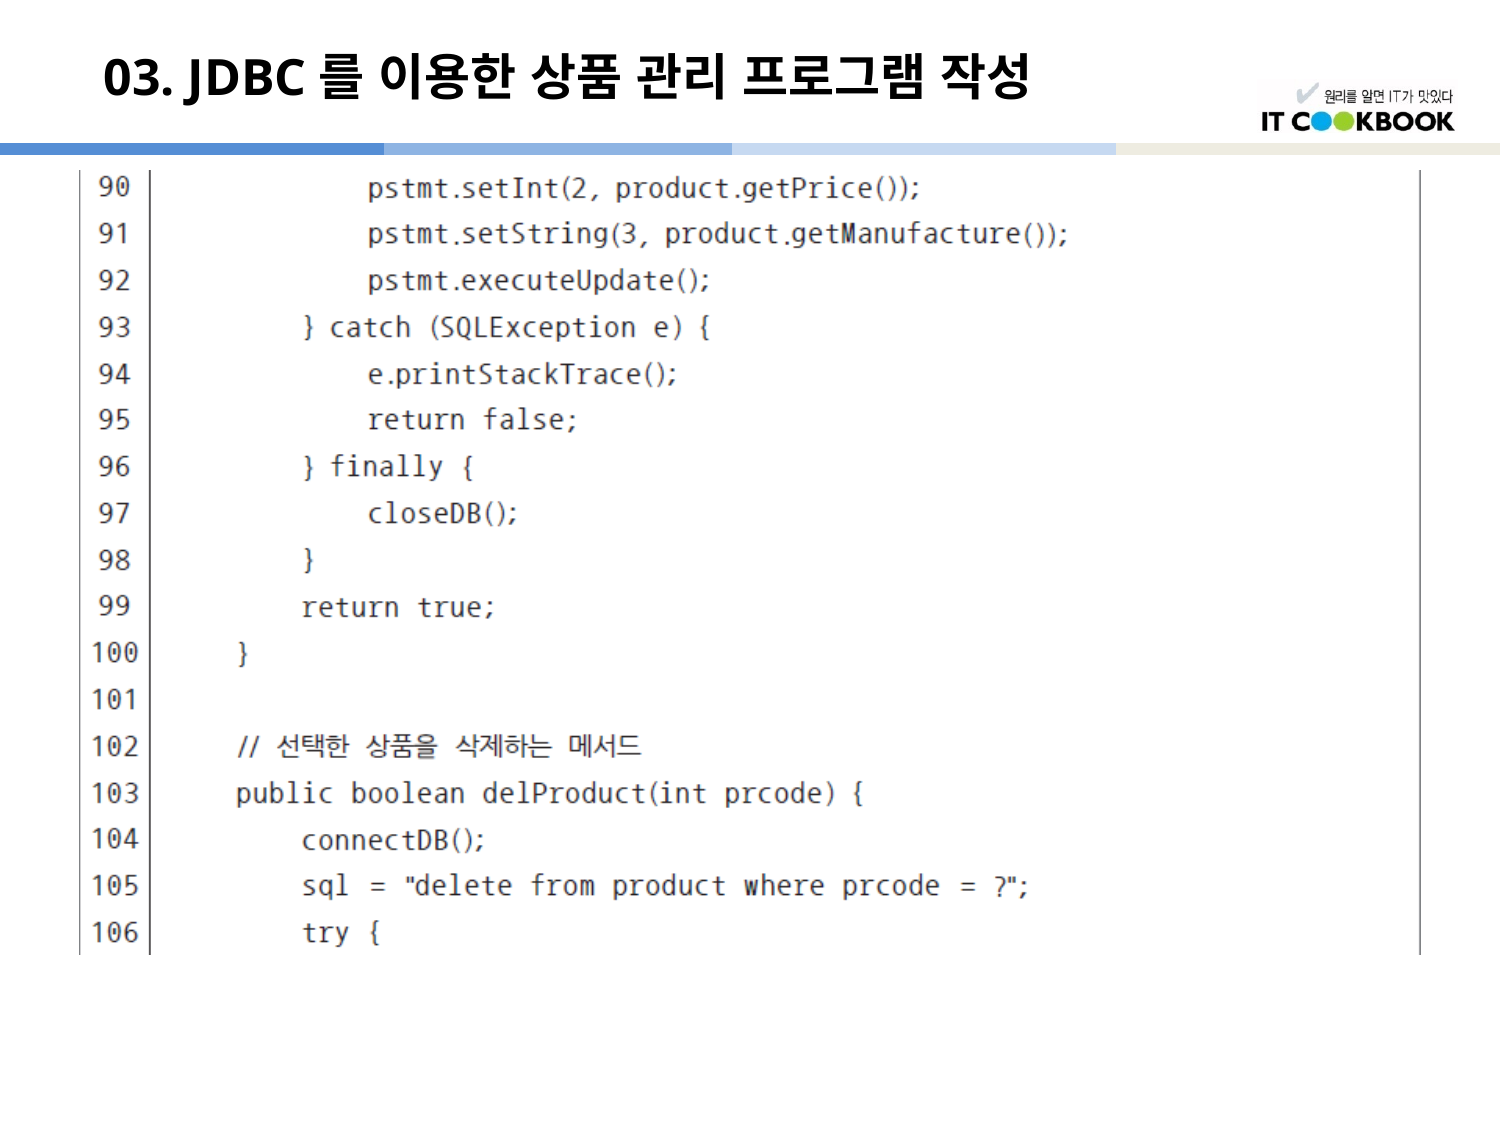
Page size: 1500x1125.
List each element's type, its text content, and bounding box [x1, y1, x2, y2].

picture [79, 169, 1421, 955]
picture [1257, 79, 1458, 133]
title 03. JDBC를 이용한 상품 관리 프로그램 작성 [88, 30, 1211, 121]
